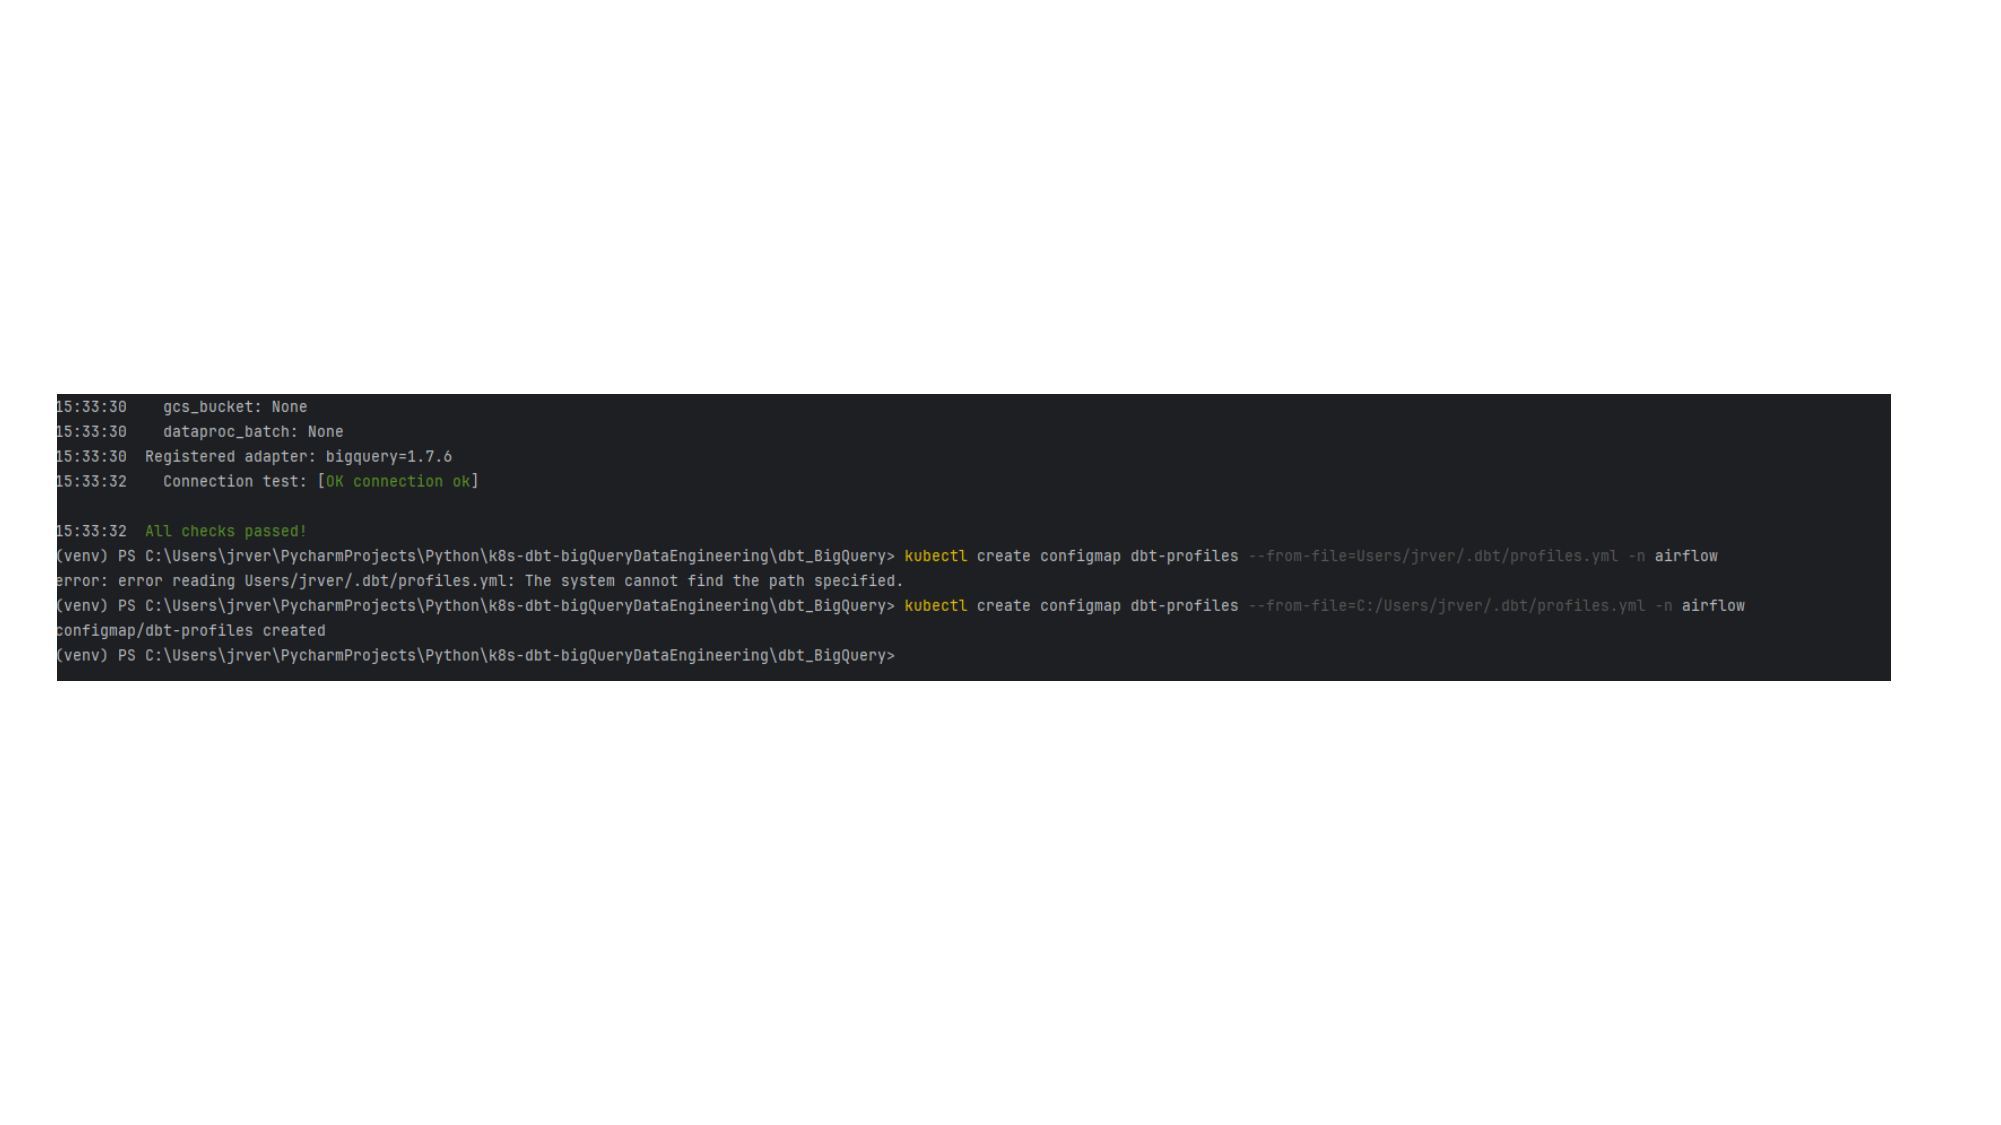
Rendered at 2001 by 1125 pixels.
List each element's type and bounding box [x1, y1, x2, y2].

picture [57, 393, 1891, 682]
